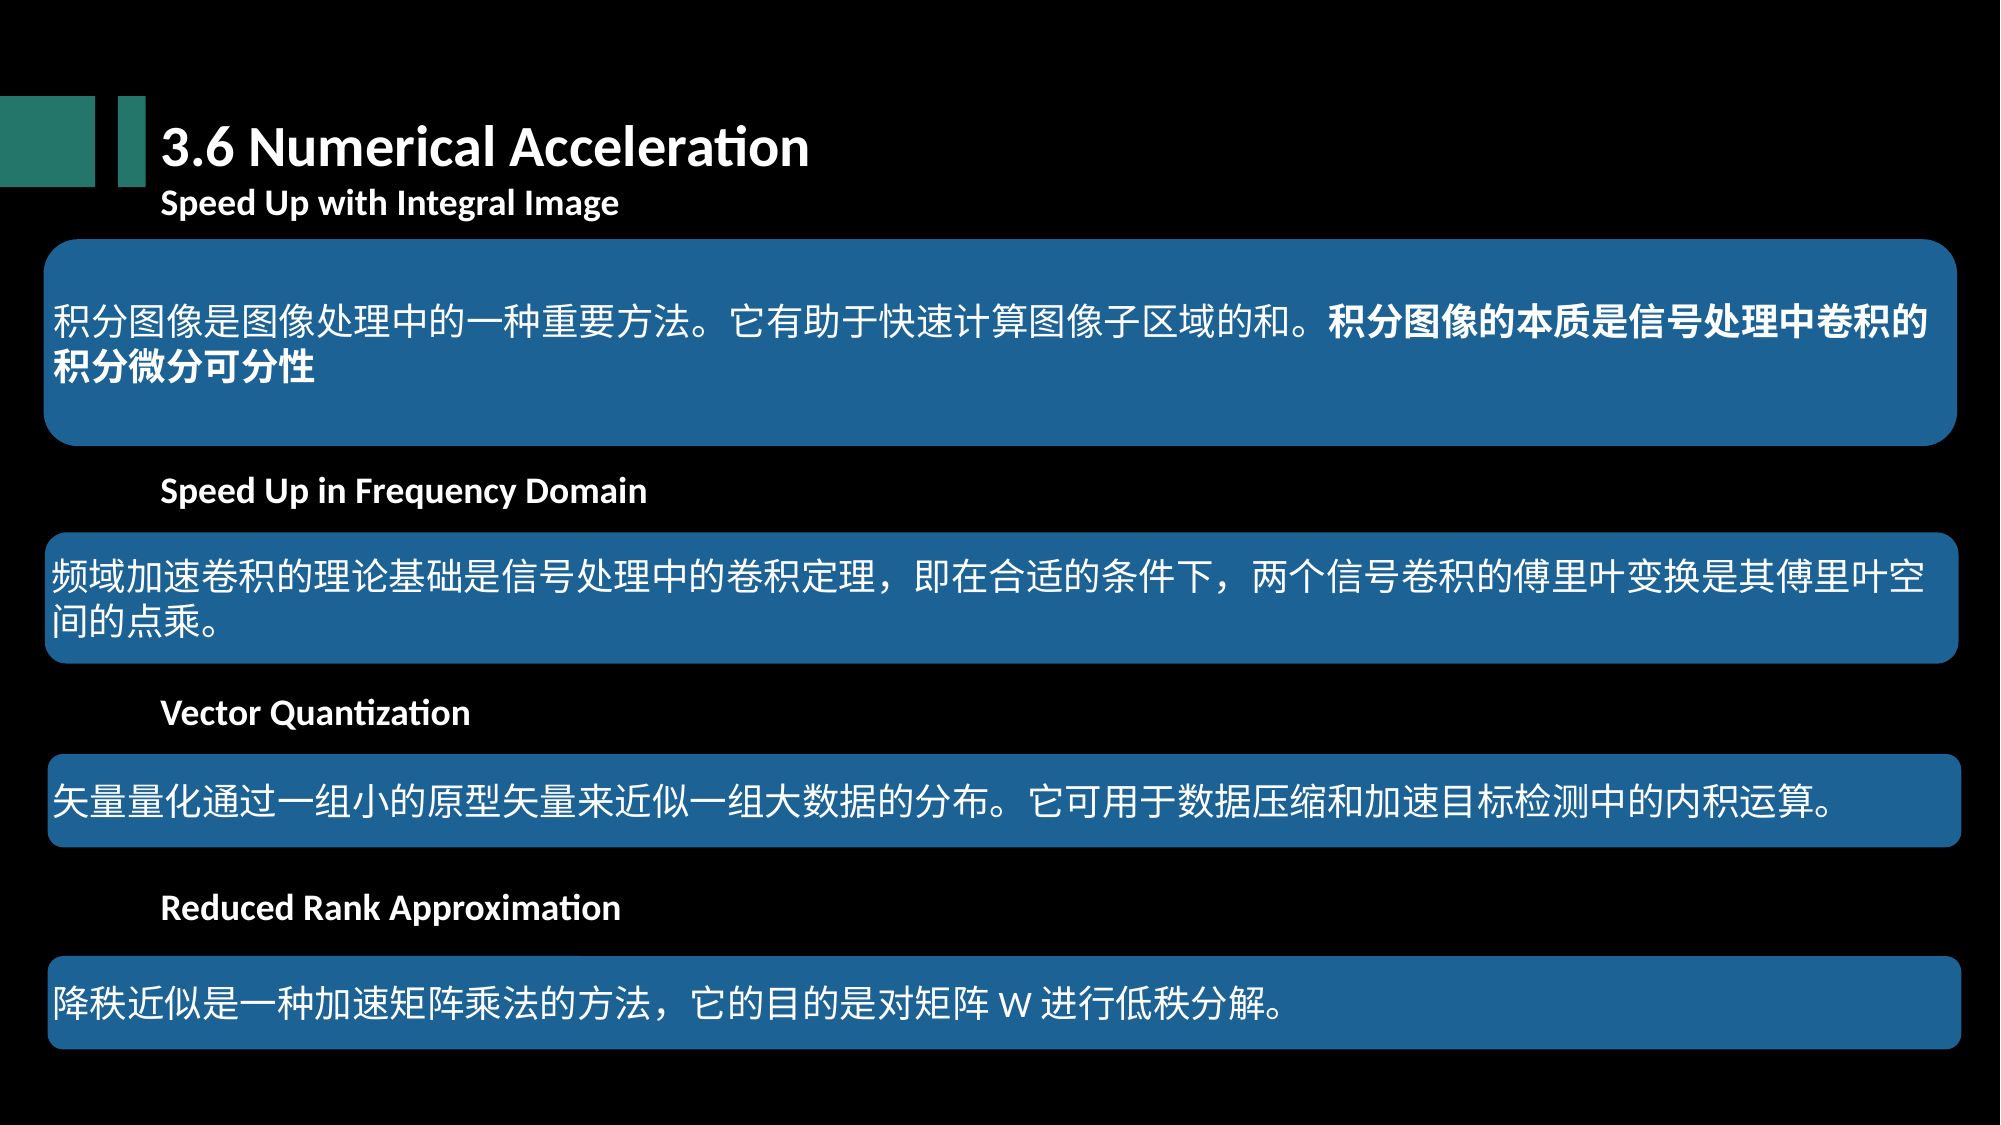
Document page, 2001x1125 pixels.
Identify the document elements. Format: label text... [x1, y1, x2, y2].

text_box 积分图像是图像处理中的一种重要方法。它有助于快速计算图像子区域的和。积分图像的本质是信号处理中卷积的积分微分可分性 [42, 238, 1959, 448]
text_box [0, 95, 96, 188]
text_box Speed Up in Frequency Domain [145, 458, 2000, 519]
text_box 3.6 Numerical Acceleration Speed Up with Integral Image [145, 100, 1329, 238]
text_box Vector Quantization [145, 680, 2000, 741]
text_box 矢量量化通过一组小的原型矢量来近似一组大数据的分布。它可用于数据压缩和加速目标检测中的内积运算。 [46, 752, 1963, 849]
text_box [117, 95, 147, 188]
text_box 频域加速卷积的理论基础是信号处理中的卷积定理，即在合适的条件下，两个信号卷积的傅里叶变换是其傅里叶空间的点乘。 [43, 531, 1960, 665]
text_box 降秩近似是一种加速矩阵乘法的方法，它的目的是对矩阵W进行低秩分解。 [46, 954, 1963, 1051]
text_box Reduced Rank Approximation [145, 875, 1151, 936]
